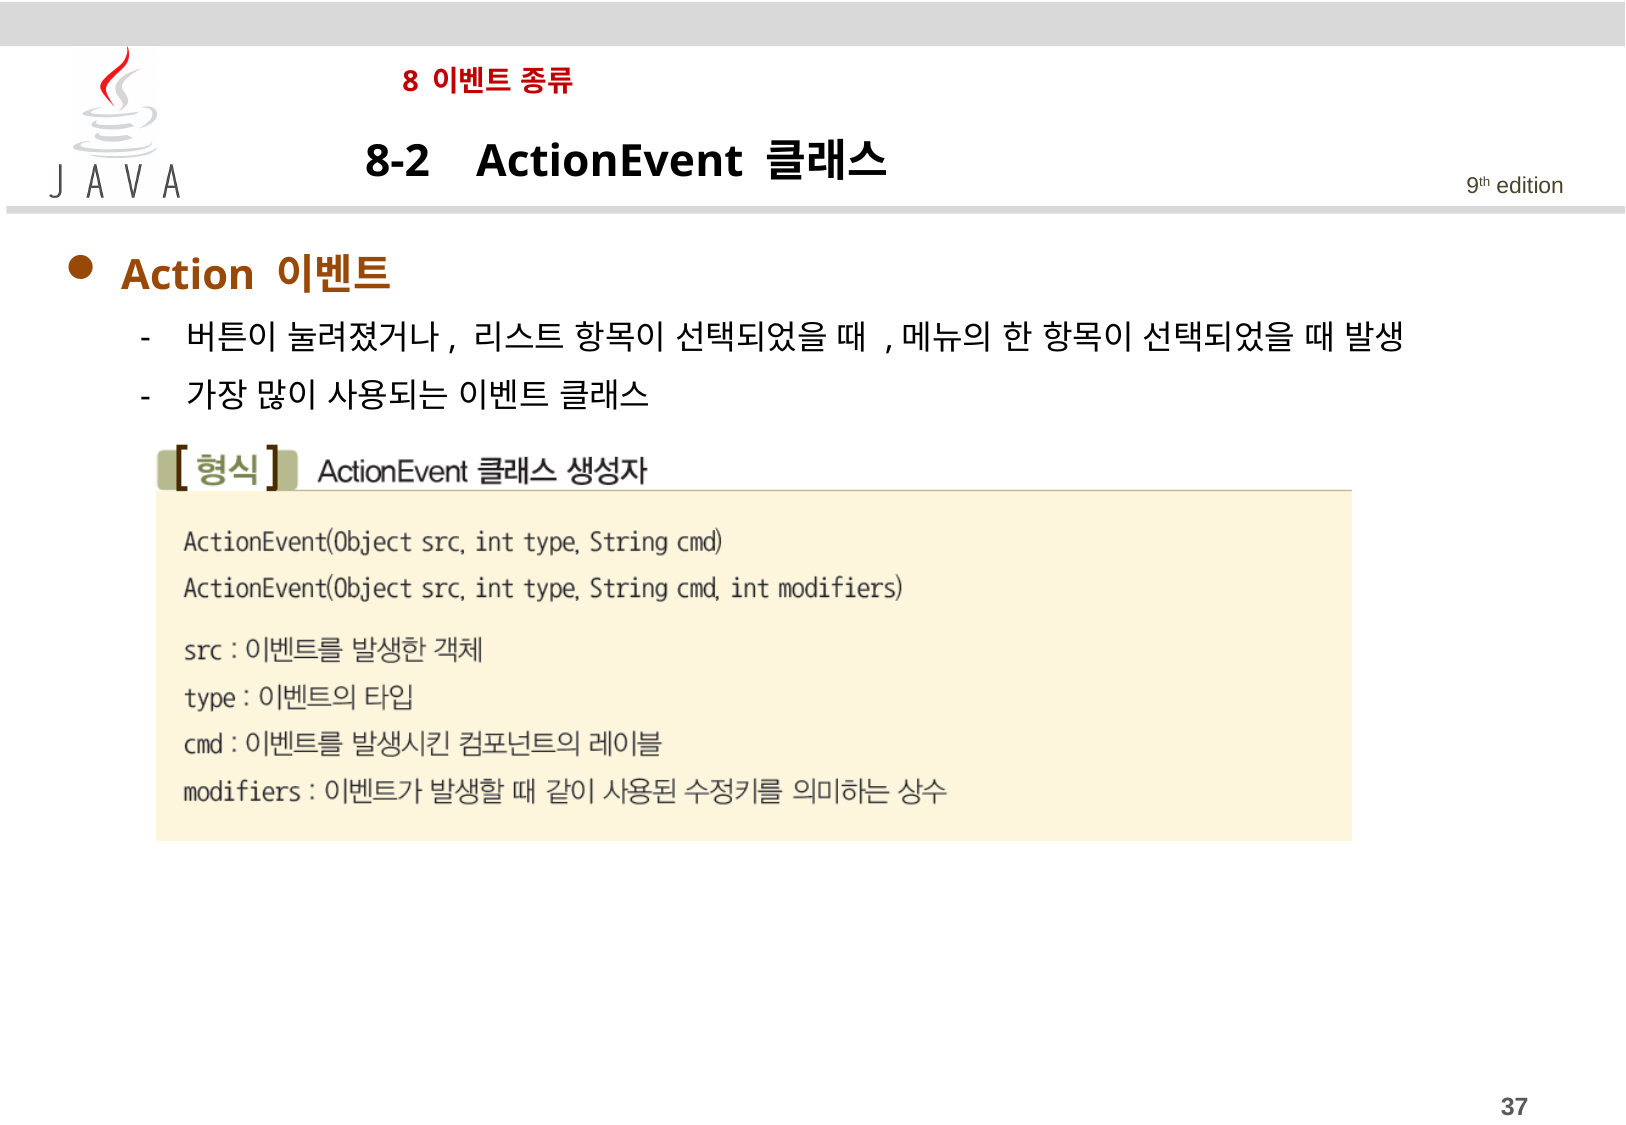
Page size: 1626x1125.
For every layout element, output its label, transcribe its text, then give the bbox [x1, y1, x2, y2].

title 8 이벤트 종류 [387, 54, 1393, 105]
picture [73, 46, 157, 158]
picture [112, 418, 1402, 897]
picture [49, 164, 180, 198]
list Action 이벤트 버튼이 눌려졌거나, 리스트 항목이 선택되었을 때 ,메뉴의 한 항목이 선택되었을 때 발생 가장 많이 사용되는 이벤트 클래스 [48, 223, 1564, 1064]
list 8-2 ActionEvent 클래스 [350, 125, 1625, 194]
slide_number 37 [1164, 1074, 1544, 1125]
